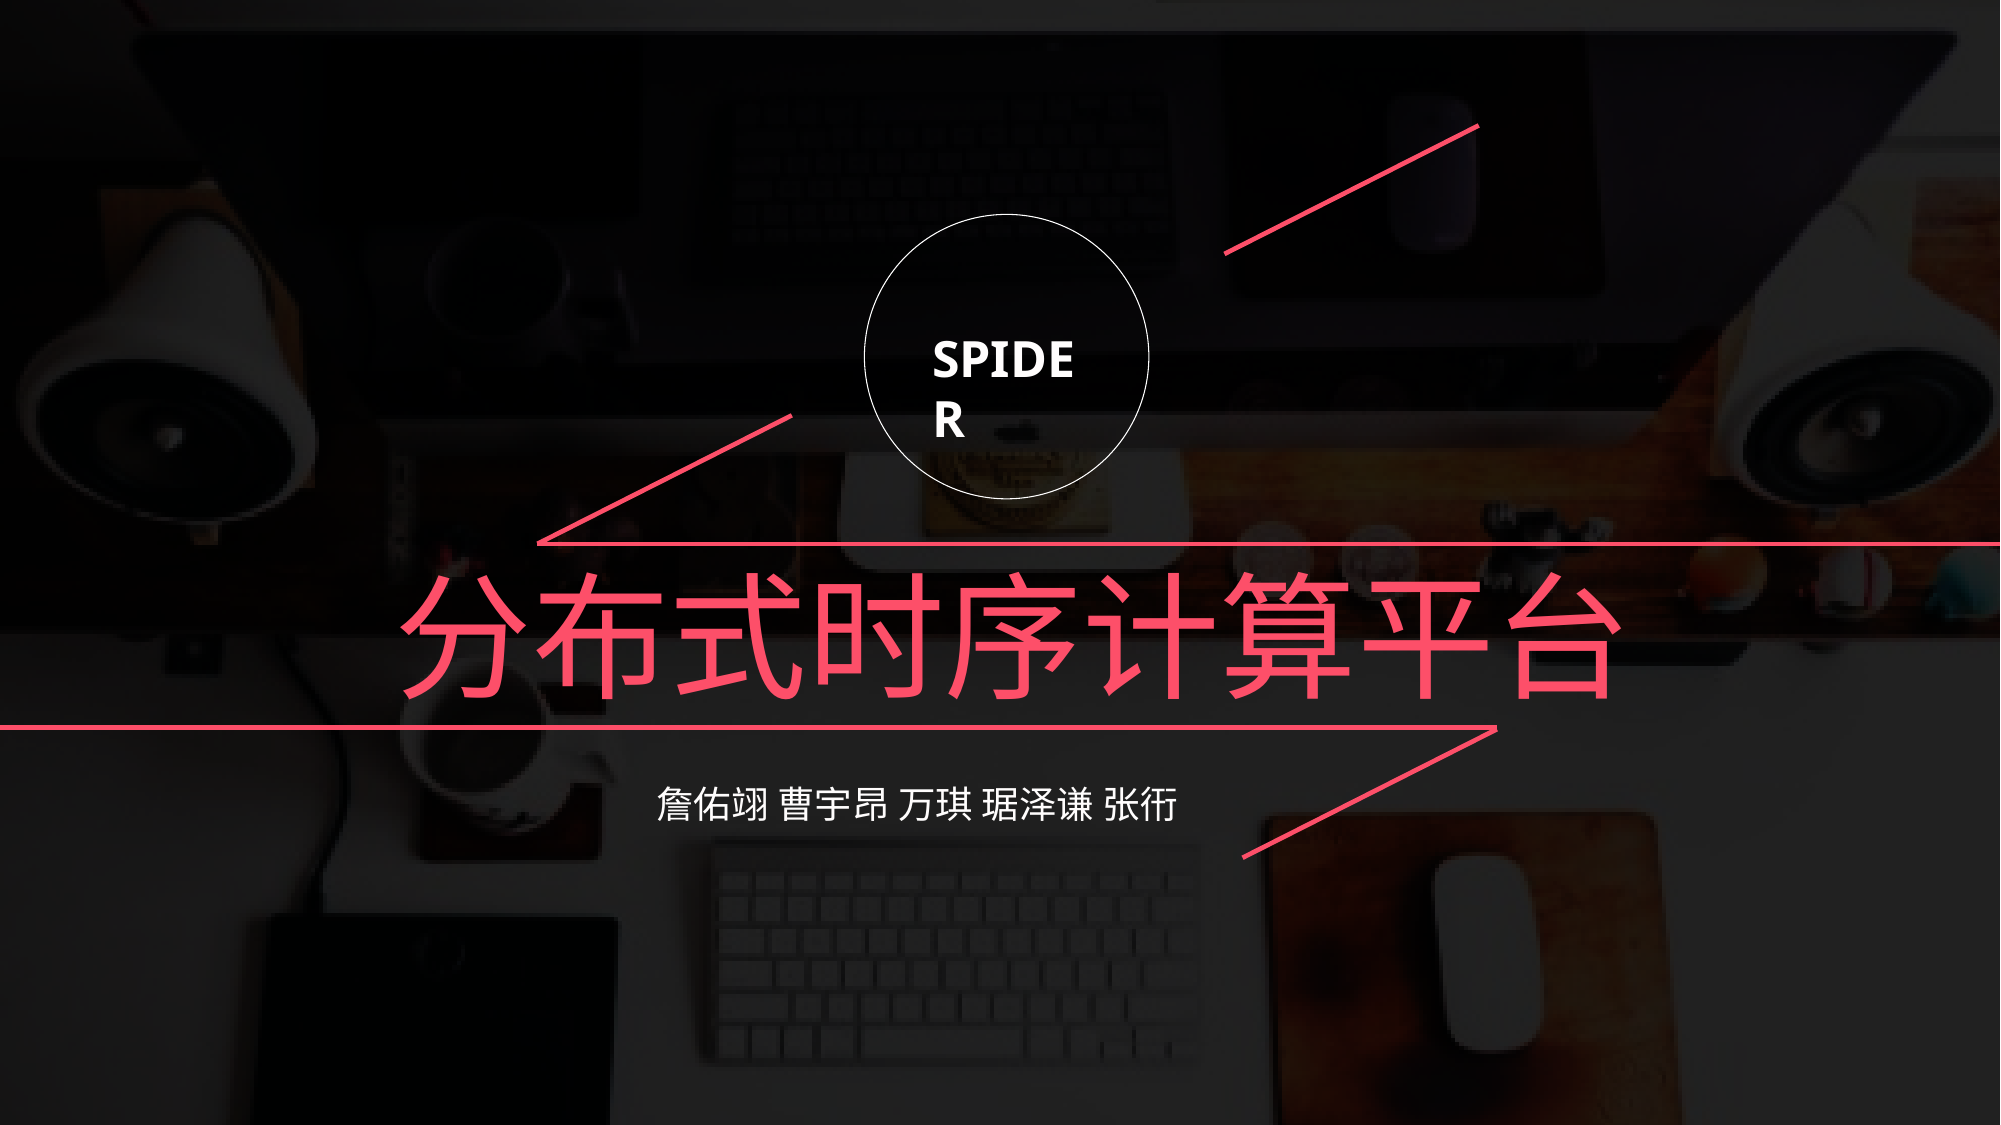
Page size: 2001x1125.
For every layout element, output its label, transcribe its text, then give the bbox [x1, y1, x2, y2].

text_box 分布式时序计算平台 [380, 543, 1648, 724]
picture [0, 0, 2000, 1125]
text_box 詹佑翊 曹宇昂 万琪 琚泽谦 张衎 [641, 773, 1194, 834]
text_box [1242, 729, 1497, 858]
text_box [537, 415, 792, 544]
text_box [863, 213, 1150, 500]
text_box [1224, 125, 1479, 254]
text_box SPIDER [917, 320, 1111, 456]
